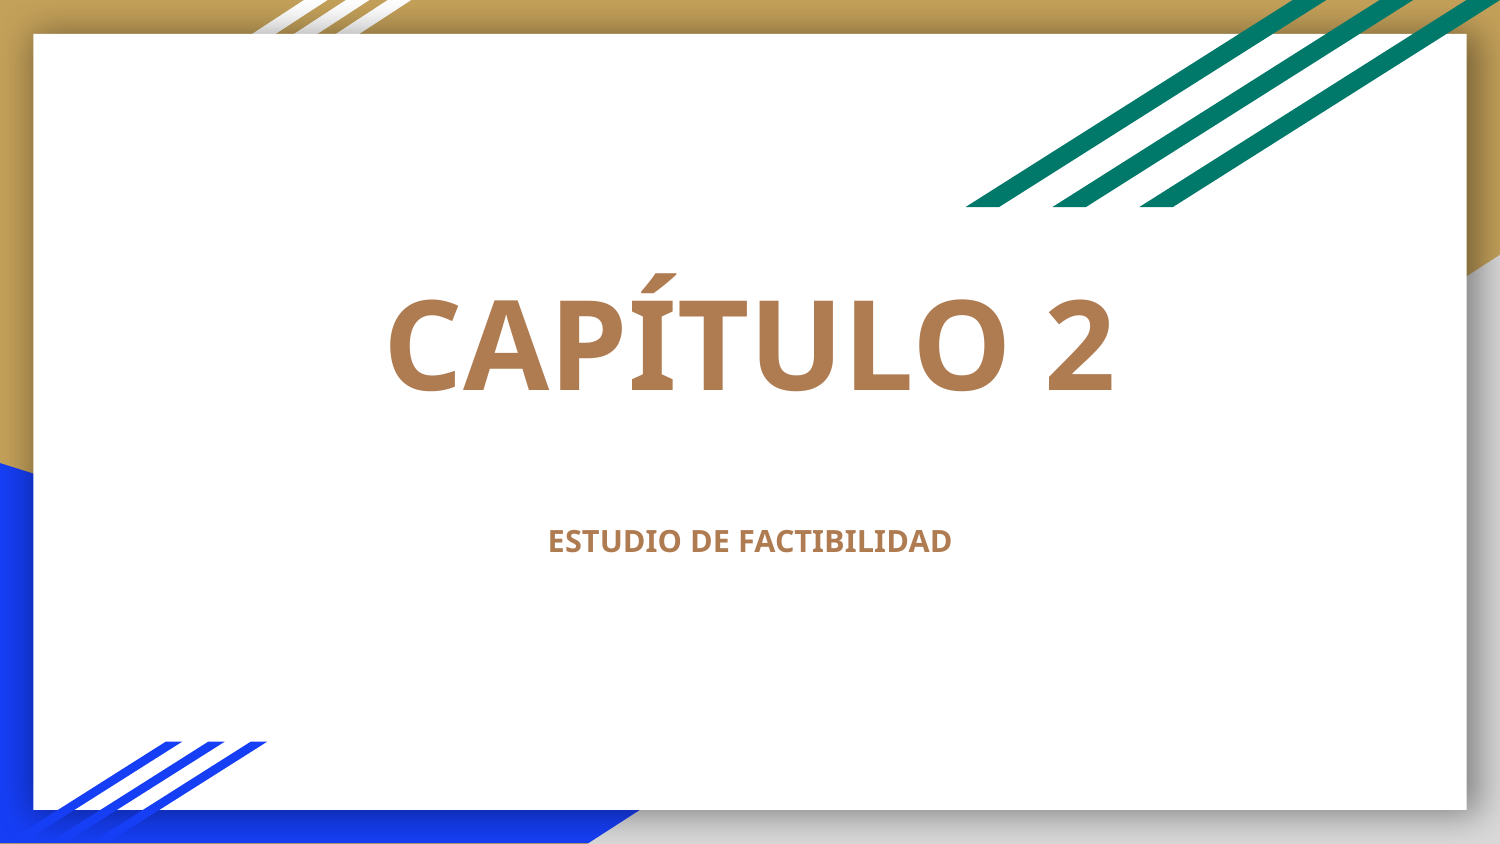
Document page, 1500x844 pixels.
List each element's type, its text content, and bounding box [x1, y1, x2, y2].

title CAPÍTULO 2 [227, 227, 1273, 454]
list ESTUDIO DE FACTIBILIDAD [227, 469, 1273, 575]
